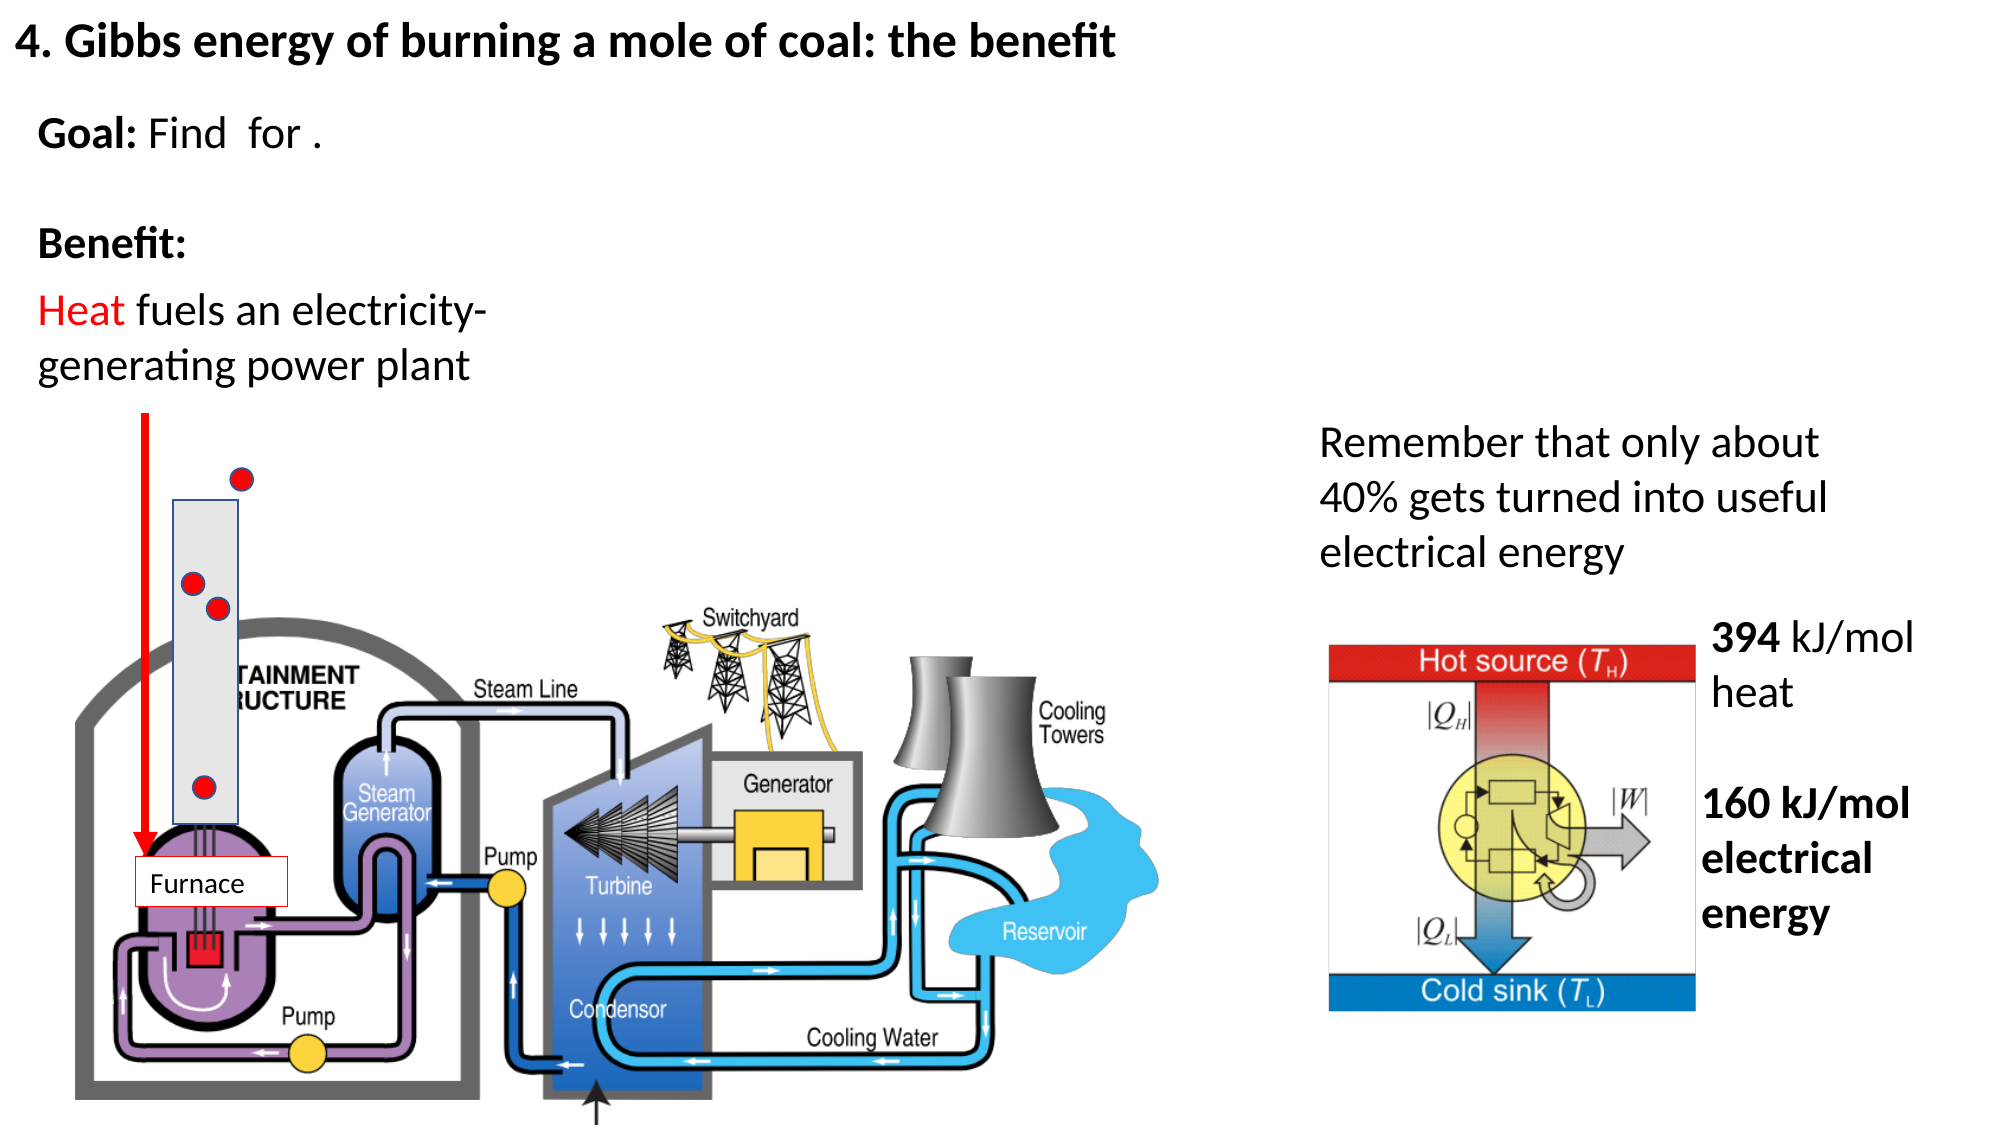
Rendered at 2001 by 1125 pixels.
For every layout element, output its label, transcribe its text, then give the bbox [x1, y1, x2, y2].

text_box 4. Gibbs energy of burning a mole of coal: the benefit [0, 0, 1857, 75]
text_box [173, 468, 253, 825]
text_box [75, 601, 1159, 1125]
text_box Heat fuels an electricity-generating power plant [23, 272, 635, 397]
picture [1304, 622, 1704, 1031]
text_box Remember that only about 40% gets turned into useful electrical energy [1304, 404, 1893, 585]
text_box 160 kJ/mol electrical energy [1704, 765, 1968, 945]
text_box 394 kJ/mol heat [1696, 598, 1977, 724]
